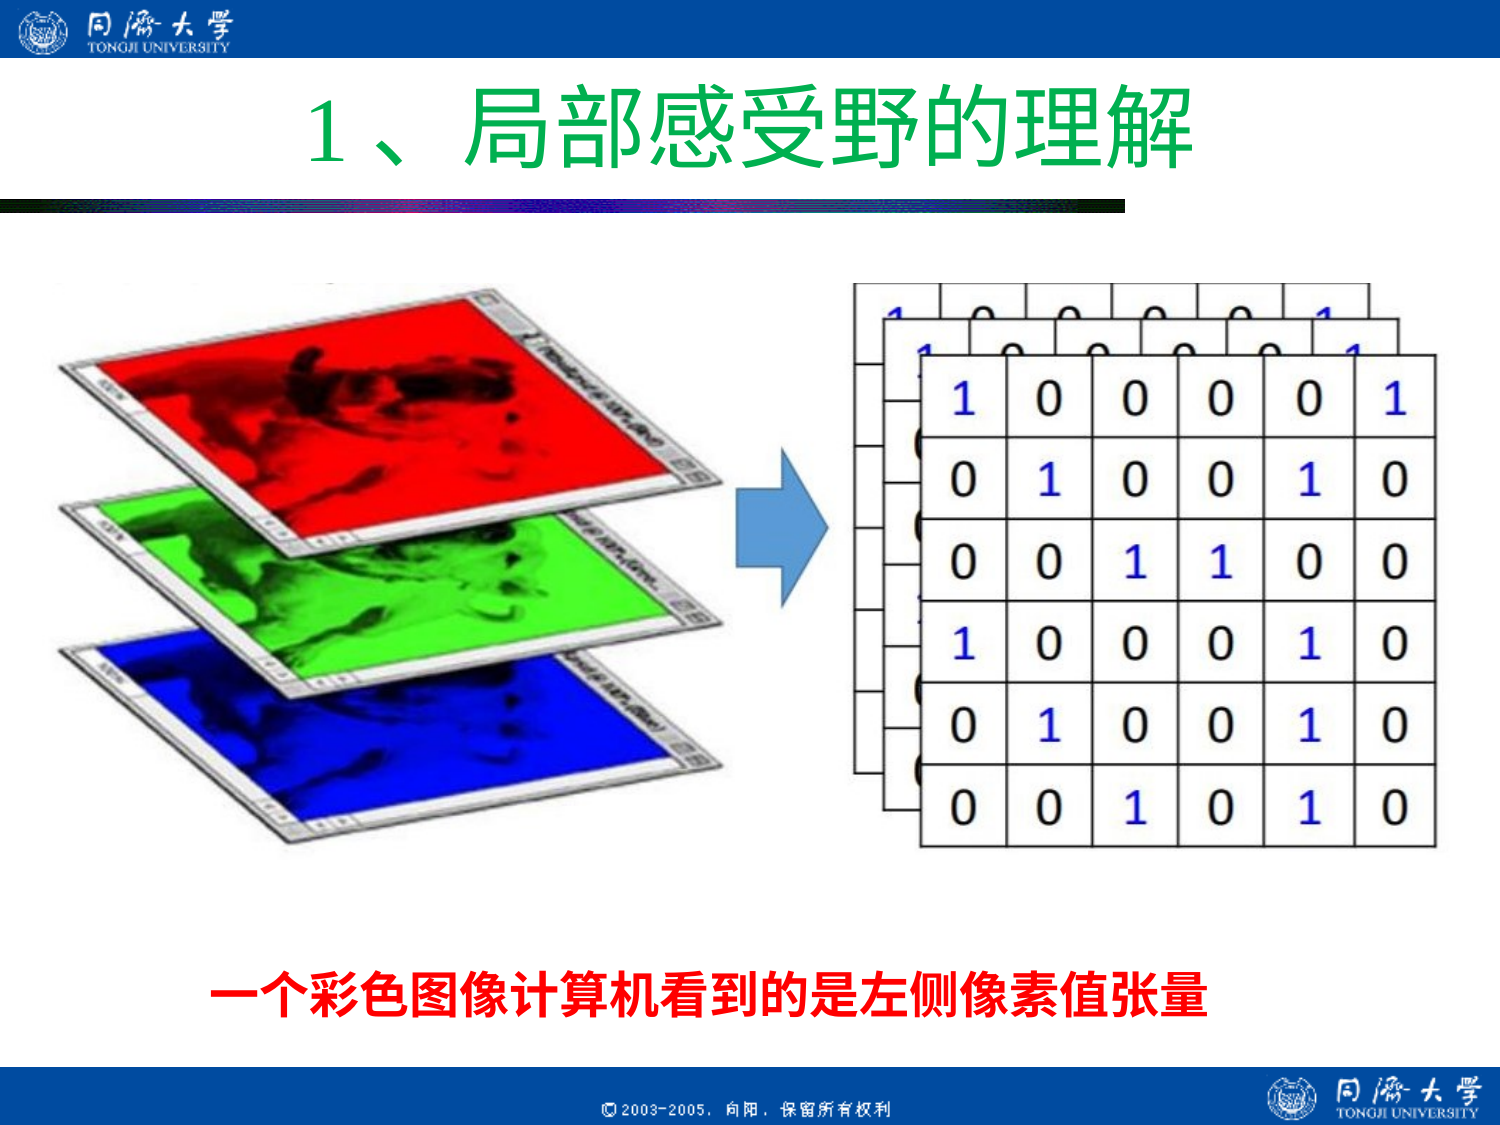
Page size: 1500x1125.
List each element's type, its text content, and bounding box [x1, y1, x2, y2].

text_box 一个彩色图像计算机看到的是左侧像素值张量 [194, 956, 1235, 1031]
picture [0, 199, 1125, 213]
picture [42, 283, 1458, 860]
picture [0, 1067, 1500, 1125]
title 1、局部感受野的理解 [112, 62, 1388, 188]
picture [0, 0, 1500, 58]
